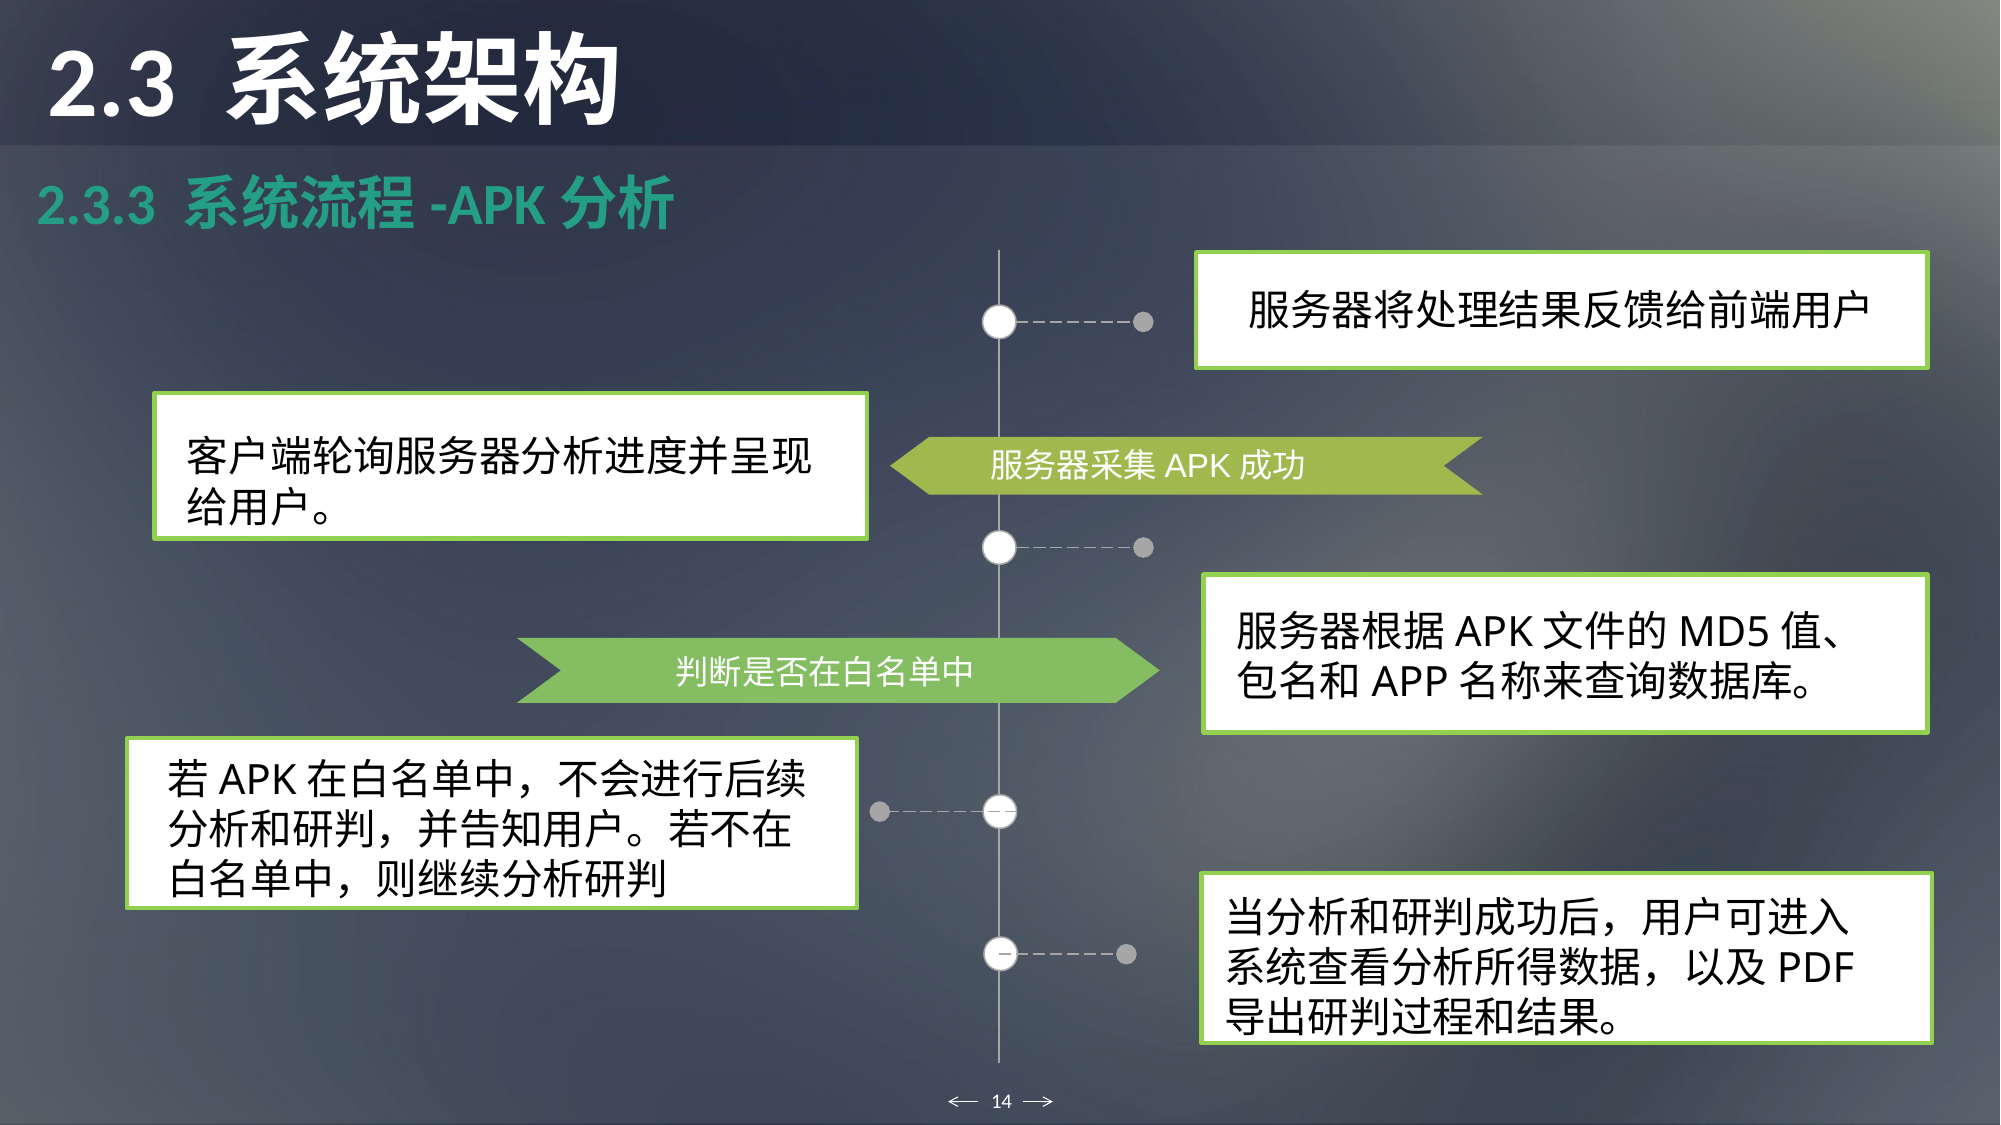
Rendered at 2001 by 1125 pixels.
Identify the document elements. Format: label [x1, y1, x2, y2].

picture [0, 0, 2000, 1125]
text_box [126, 738, 858, 912]
text_box [154, 392, 868, 539]
text_box [947, 1079, 1054, 1121]
text_box [516, 249, 1484, 1063]
text_box [1201, 872, 1933, 1101]
text_box [1203, 574, 1928, 733]
text_box [1195, 251, 1928, 369]
